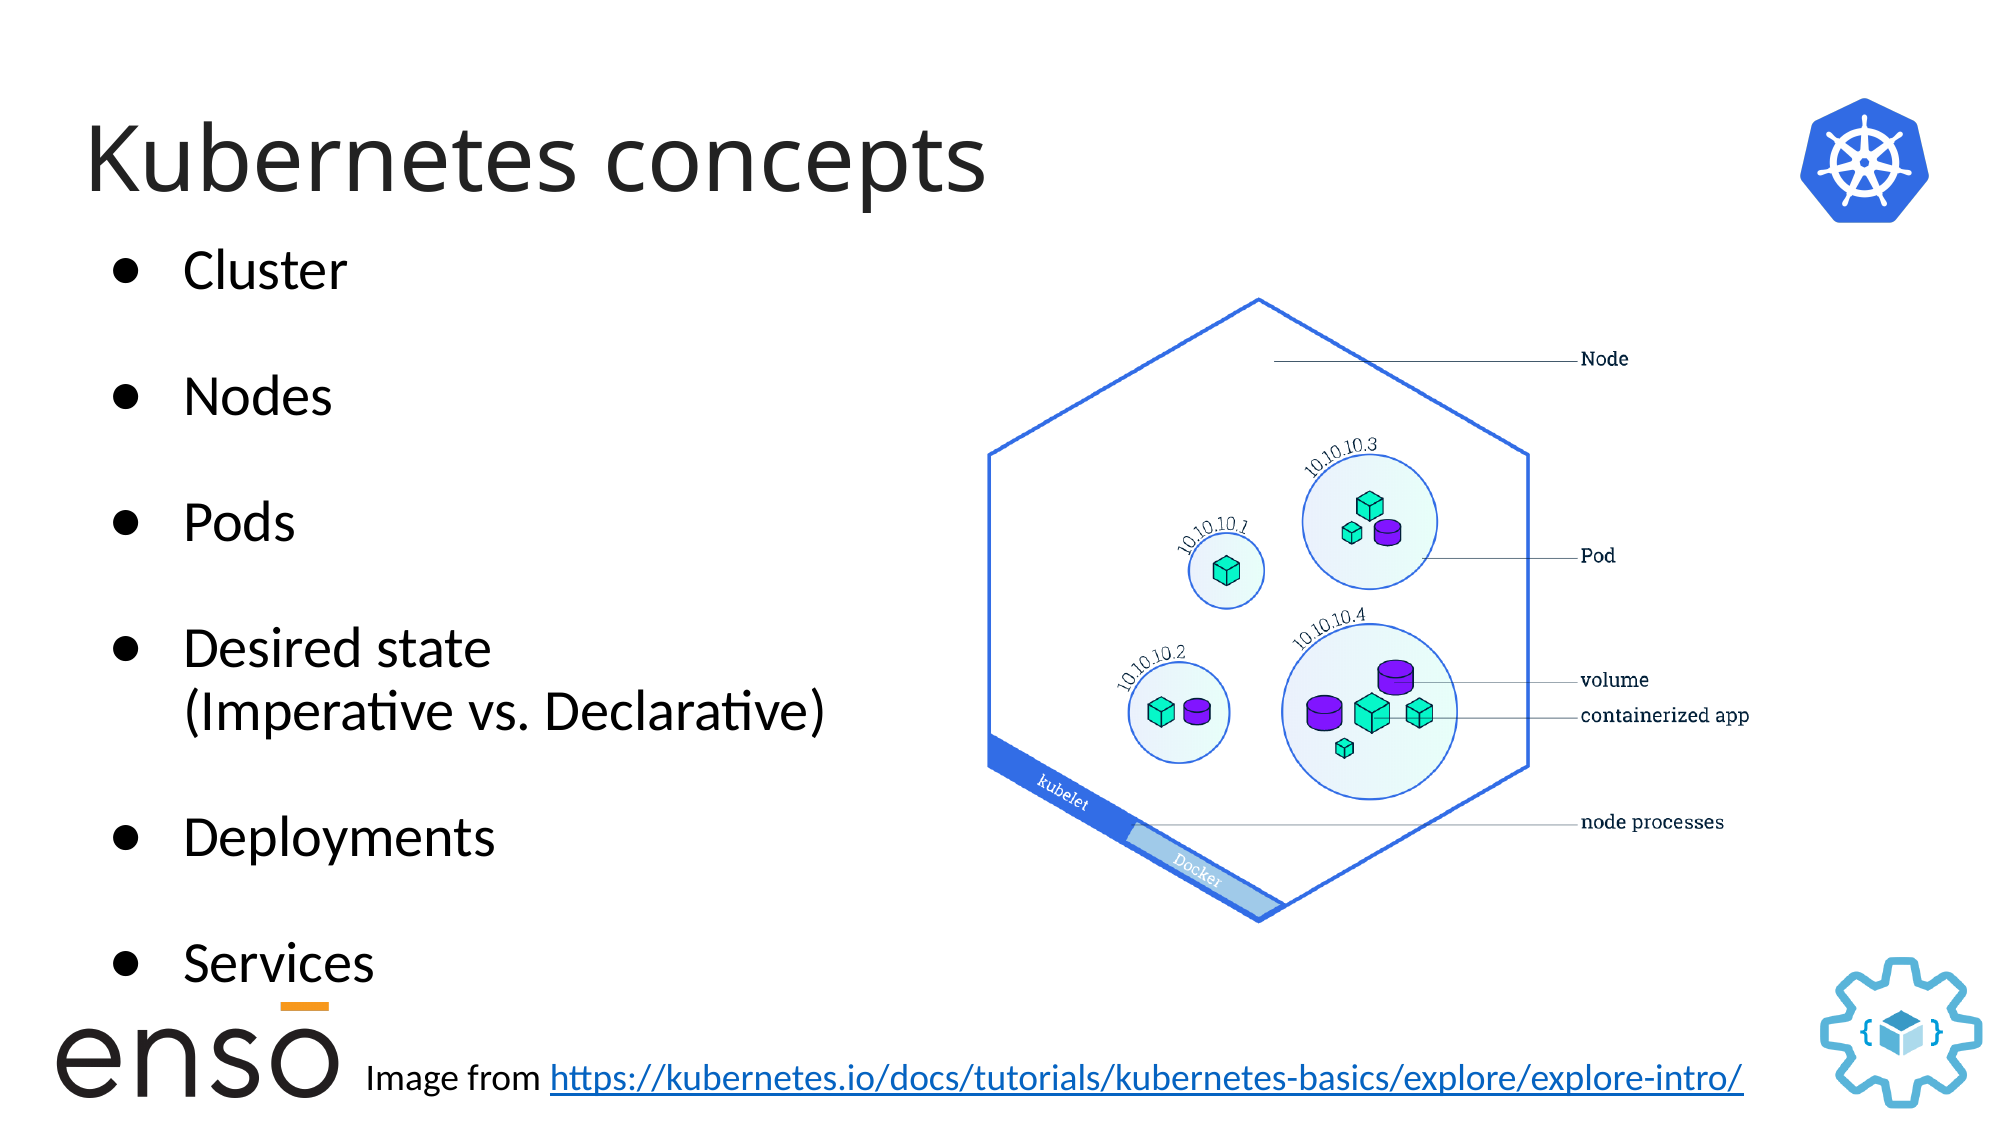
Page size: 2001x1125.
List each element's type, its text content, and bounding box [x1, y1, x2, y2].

text_box Cluster Nodes Pods Desired state (Imperative vs. Declarative) Deployments Services [68, 224, 1886, 1028]
title Kubernetes concepts [68, 97, 1793, 223]
picture [1802, 940, 2000, 1125]
picture [885, 264, 1794, 941]
picture [56, 1002, 339, 1098]
picture [1793, 97, 1932, 225]
text_box Image from https://kubernetes.io/docs/tutorials/kubernetes-basics/explore/explore-intro/ [350, 1045, 1768, 1106]
